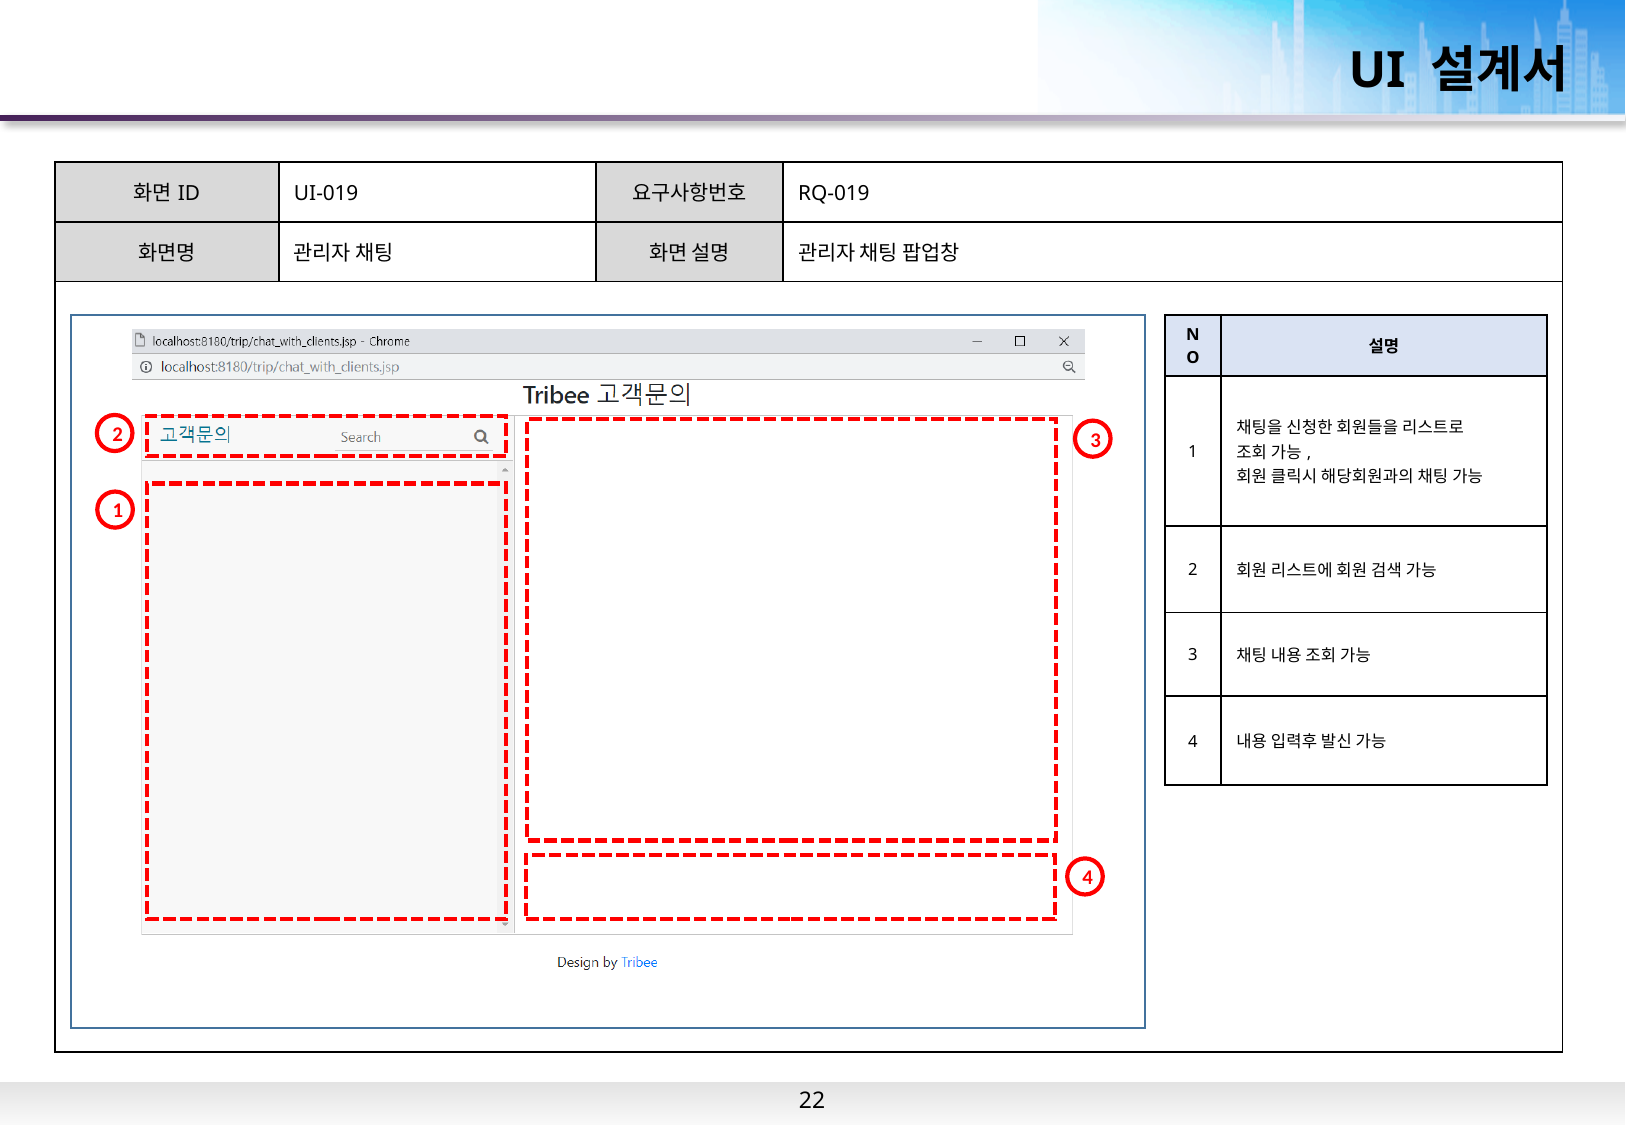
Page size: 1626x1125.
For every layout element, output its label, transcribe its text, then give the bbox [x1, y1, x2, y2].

table_header 설명 [1222, 316, 1546, 375]
table_header NO [1166, 316, 1220, 375]
table_header 요구사항번호 [597, 163, 782, 221]
text_box 1 [96, 490, 132, 529]
table_cell 화면명 [56, 223, 278, 281]
table_cell 화면 설명 [597, 223, 782, 281]
table_header 화면ID [56, 163, 278, 221]
text_box 4 [1085, 857, 1104, 896]
text_box [70, 314, 1146, 1029]
table_cell 회원 리스트에 회원 검색 가능 [1222, 527, 1546, 612]
table_cell 관리자 채팅 [280, 223, 595, 281]
table_cell [56, 282, 1562, 1051]
text_box 2 [95, 413, 132, 453]
picture [1037, 0, 1625, 115]
table_cell 채팅 내용 조회 가능 [1222, 613, 1546, 695]
table_cell 1 [1166, 377, 1220, 525]
table_cell 채팅을 신청한 회원들을 리스트로 조회 가능, 회원 클릭시 해당회원과의 채팅 가능 [1222, 377, 1546, 525]
table_cell 내용 입력후 발신 가능 [1222, 697, 1546, 784]
table_cell 관리자 채팅 팝업창 [784, 223, 1562, 281]
table_header UI-019 [280, 163, 595, 221]
table_cell 4 [1166, 697, 1220, 784]
picture [132, 329, 1085, 1001]
table_cell 2 [1166, 527, 1220, 612]
table_cell 3 [1166, 613, 1220, 695]
table_header RQ-019 [784, 163, 1562, 221]
text_box 3 [1085, 419, 1112, 458]
